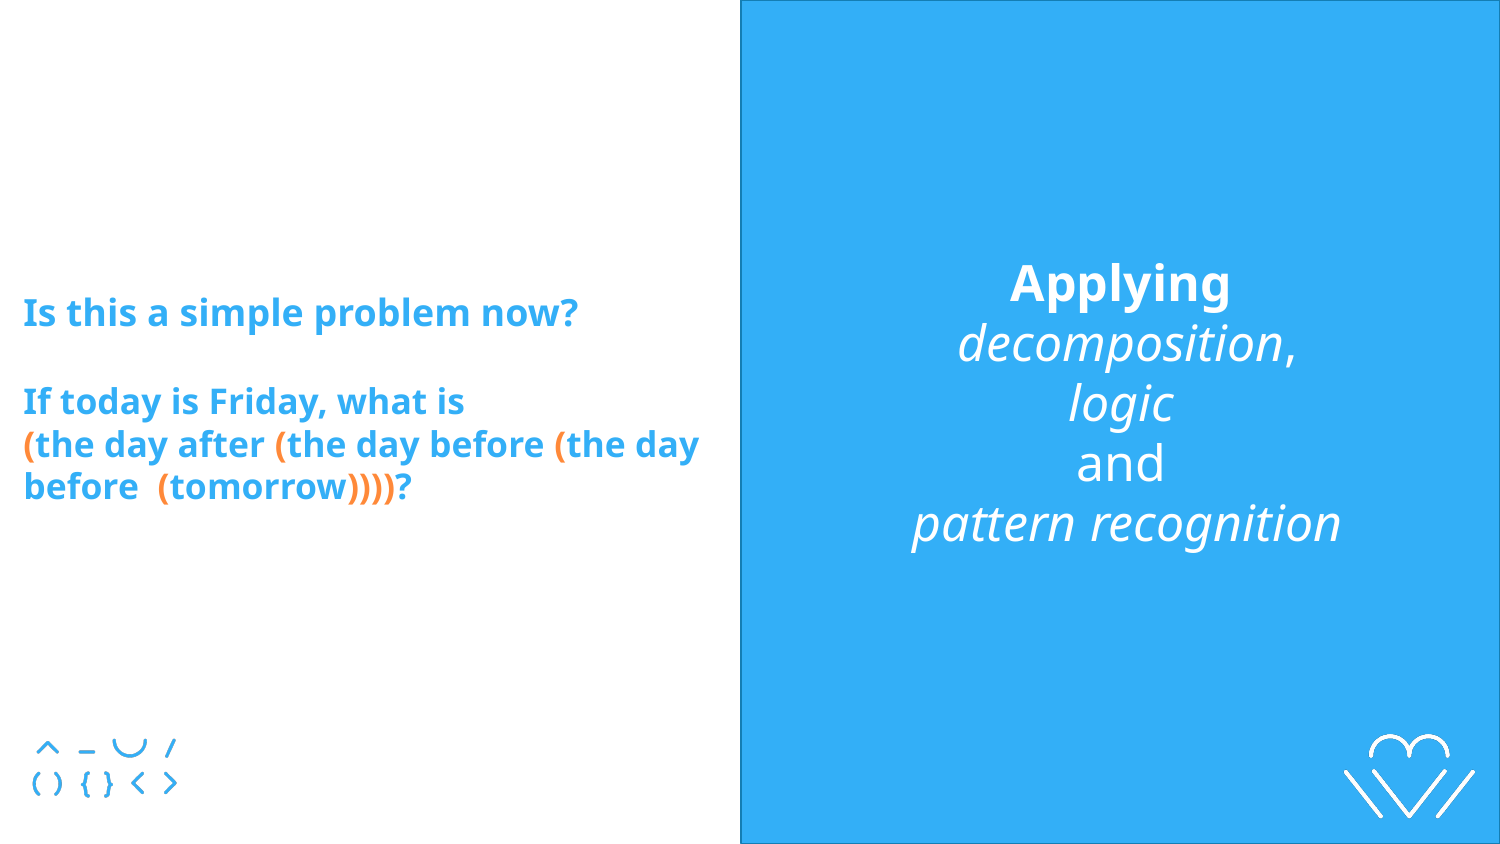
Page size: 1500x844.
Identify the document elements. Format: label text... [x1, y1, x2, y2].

text_box Is this a simple problem now? If today is Friday, what is (the day after (the day before (the day before (tomorrow))))? [9, 275, 758, 844]
list Applying decomposition, logic and pattern recognition [757, 238, 1498, 844]
